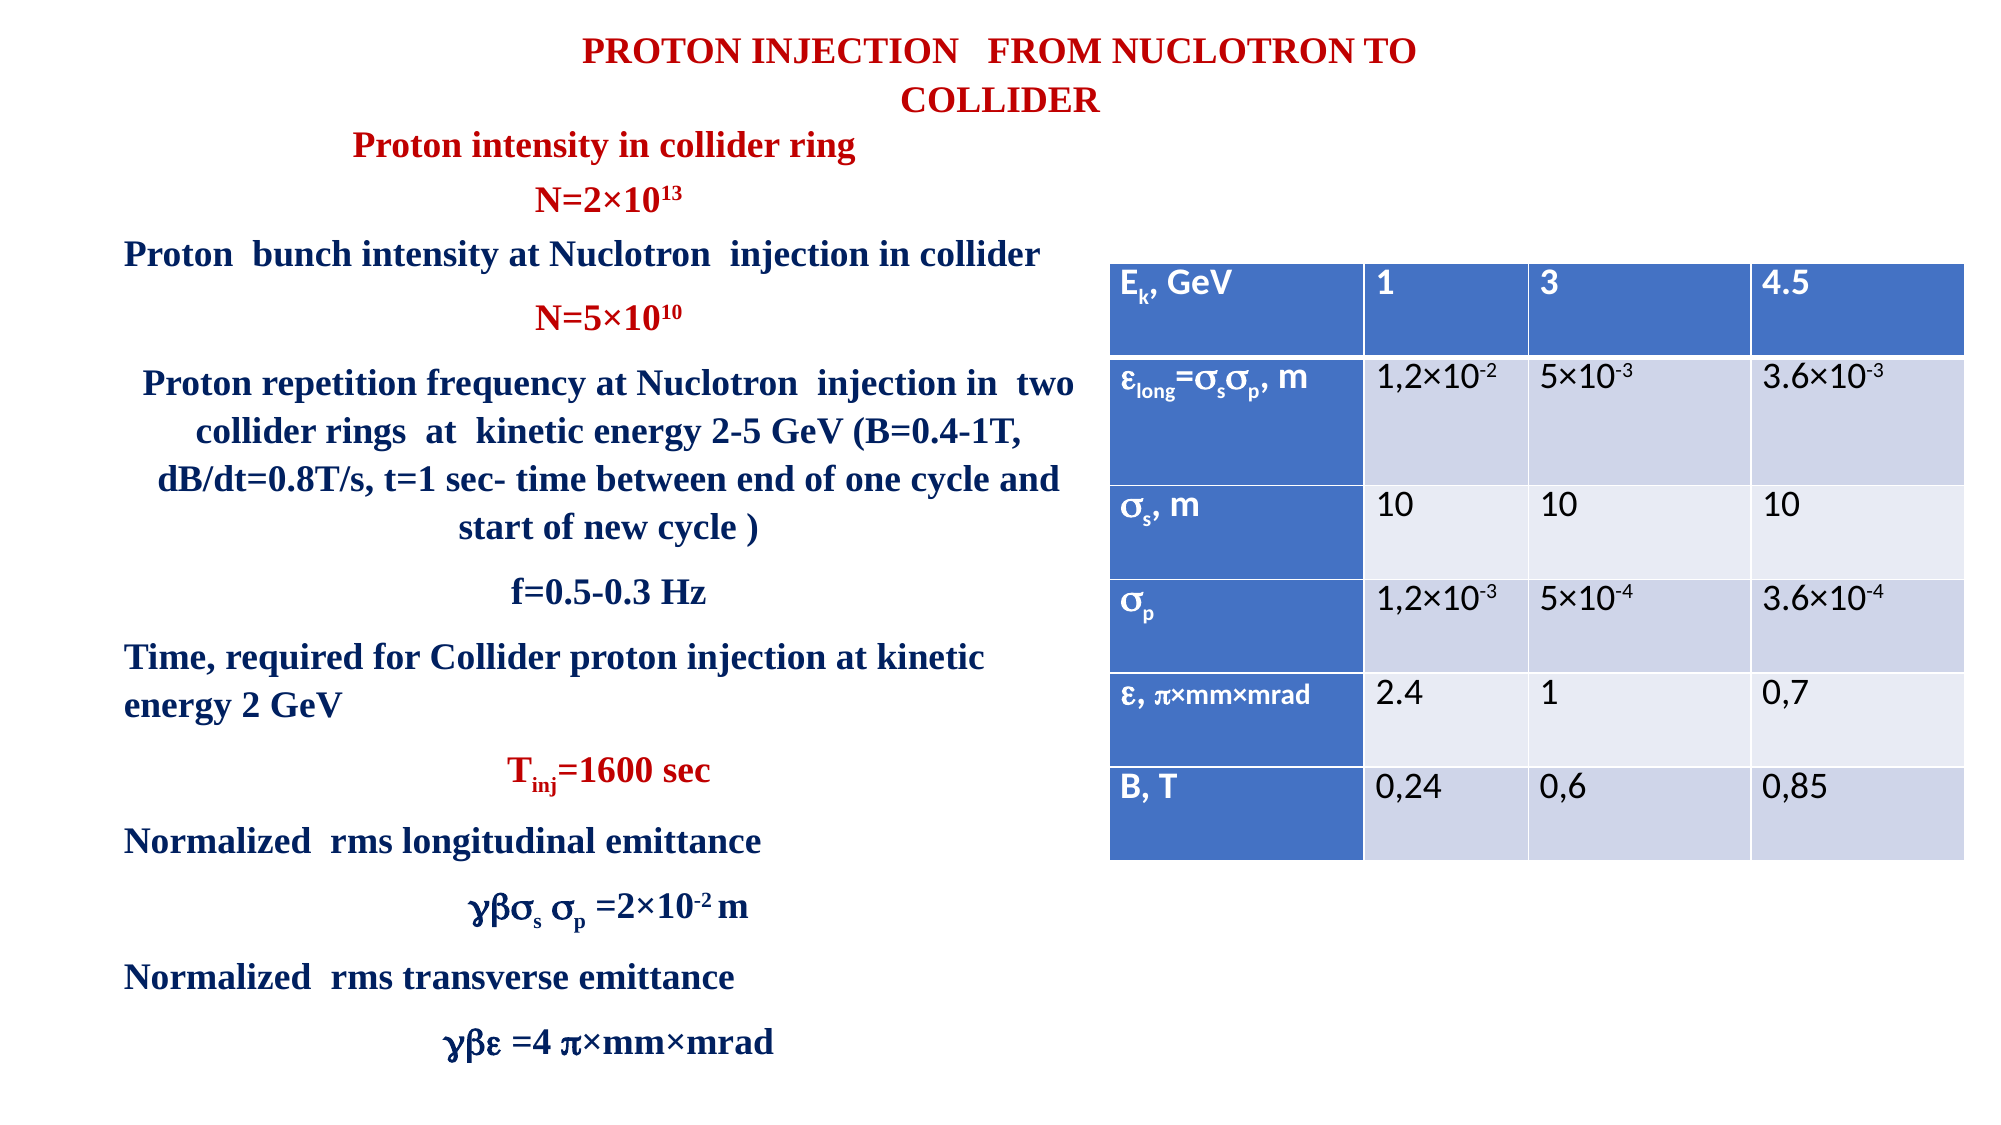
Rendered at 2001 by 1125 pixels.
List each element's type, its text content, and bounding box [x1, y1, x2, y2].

text_box N=2×1013 [520, 163, 698, 217]
table_cell 1,2×10-2 [1365, 360, 1528, 485]
table_cell 0,24 [1365, 768, 1528, 860]
table_cell 3.6×10-4 [1752, 580, 1964, 672]
text_box Proton intensity in collider ring [337, 109, 881, 173]
table_cell 0,85 [1752, 768, 1964, 860]
table_header 3 [1529, 264, 1750, 355]
table_cell long=sp, m [1110, 360, 1363, 485]
table_cell 1,2×10-3 [1365, 580, 1528, 672]
table_cell p [1110, 580, 1363, 672]
text_box Proton bunch intensity at Nuclotron injection in collider N=5×1010 Proton repetition frequency at Nuclotron injection in two collider rings at kinetic energy 2-5 GeV (B=0.4-1T, dB/dt=0.8T/s, t=1 sec- time between end of one cycle and start of new cycle ) f=0.5-0.3 Hz Time, required for Collider proton injection at kinetic energy 2 GeV Tinj=1600 sec Normalized rms longitudinal emittance s p =2×10-2 m Normalized rms transverse emittance  =4 ×mm×mrad [109, 217, 1109, 1070]
table_cell 10 [1529, 486, 1750, 579]
table_cell 5×10-3 [1529, 360, 1750, 485]
table_cell 10 [1752, 486, 1964, 579]
table_cell , ×mm×mrad [1110, 674, 1363, 766]
table_cell 10 [1365, 486, 1528, 579]
table_cell s, m [1110, 486, 1363, 579]
table_cell 3.6×10-3 [1752, 360, 1964, 485]
table_cell 1 [1529, 674, 1750, 766]
table_header 1 [1365, 264, 1528, 355]
table_cell 5×10-4 [1529, 580, 1750, 672]
table_header 4.5 [1752, 264, 1964, 355]
table_cell B, T [1110, 768, 1363, 860]
table_cell 0,6 [1529, 768, 1750, 860]
table_header Ek, GeV [1110, 264, 1363, 355]
text_box PROTON INJECTION FROM NUCLOTRON TO COLLIDER [500, 15, 1500, 127]
table_cell 0,7 [1752, 674, 1964, 766]
table_cell 2.4 [1365, 674, 1528, 766]
